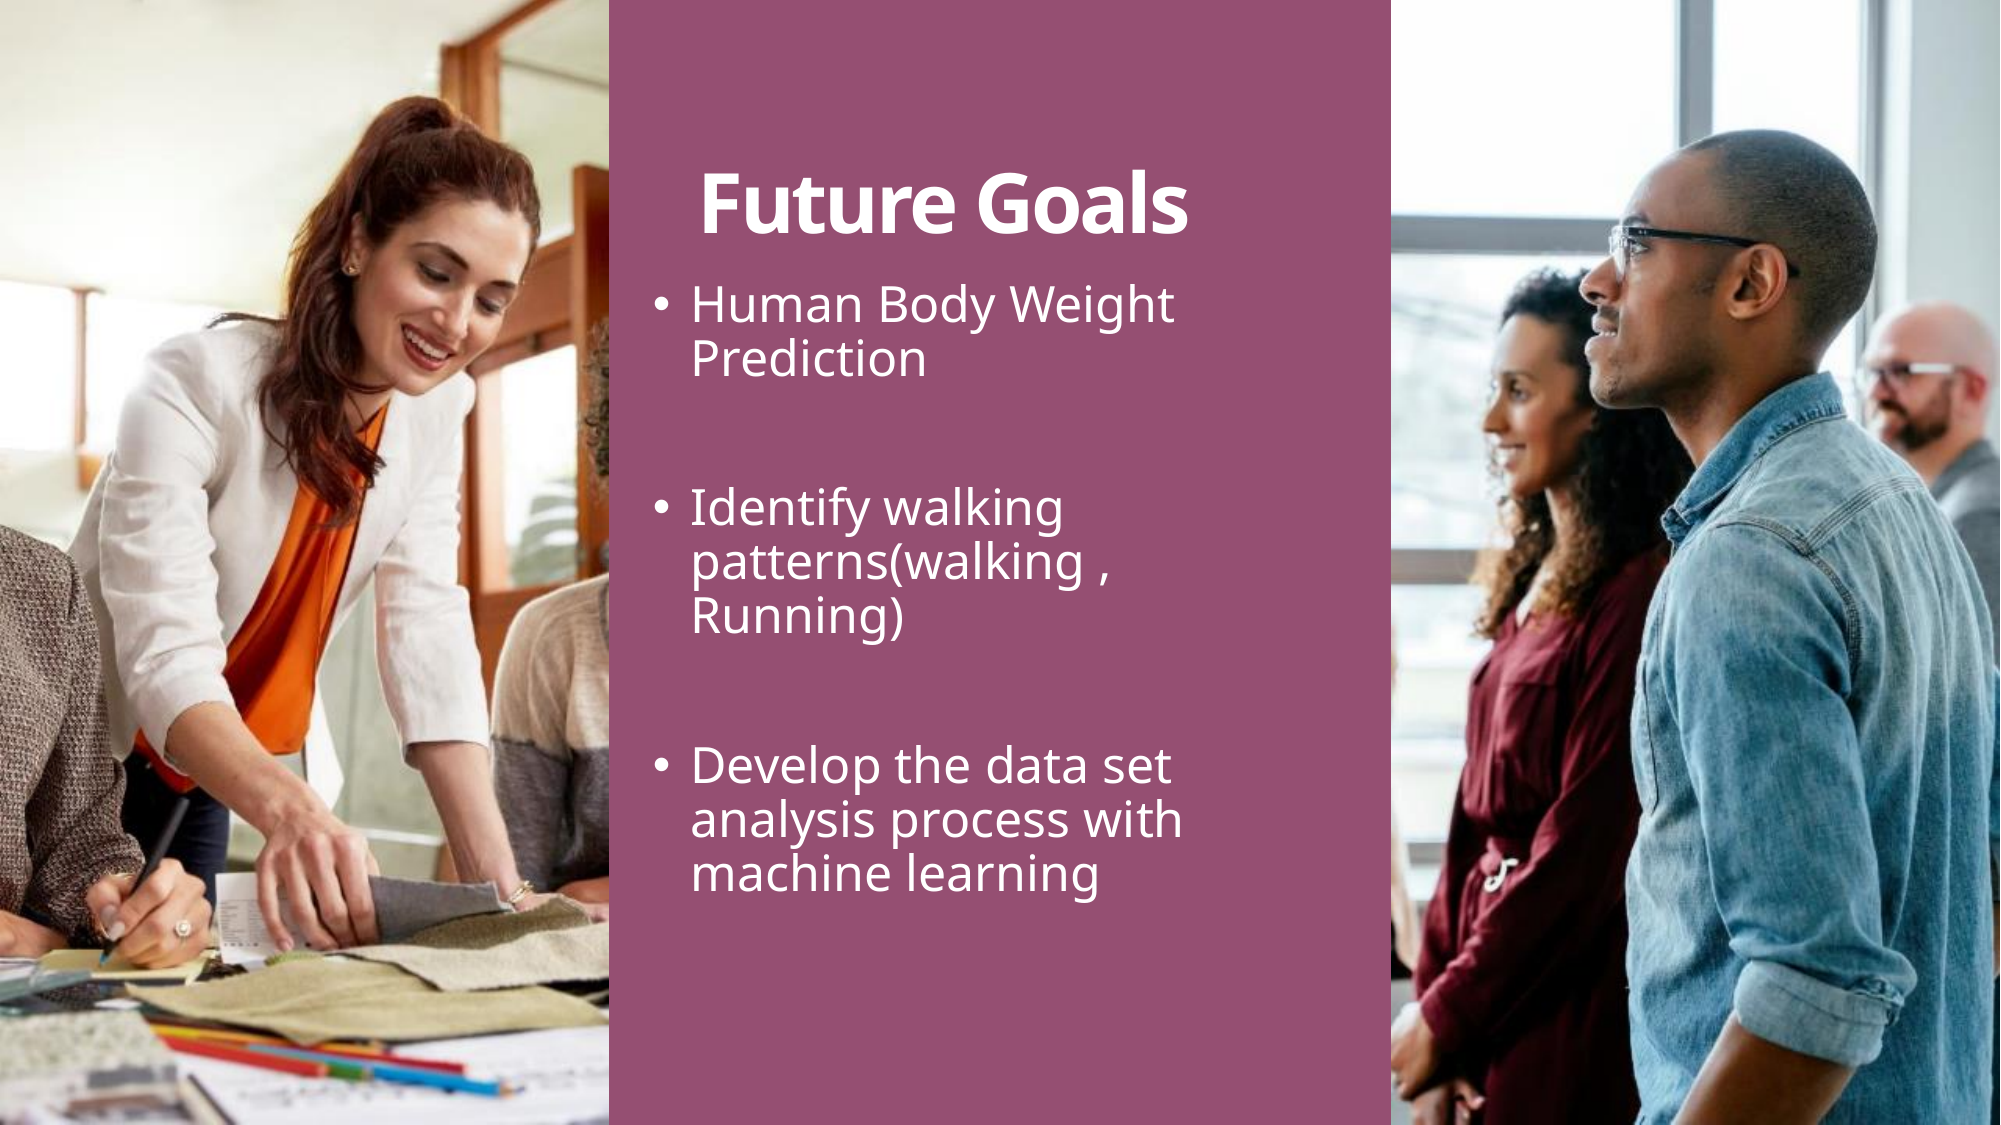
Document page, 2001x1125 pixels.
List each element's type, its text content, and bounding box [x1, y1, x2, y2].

picture [1391, 0, 2000, 1125]
list Human Body Weight Prediction Identify walking patterns(walking , Running) Develop the data set analysis process with machine learning [652, 267, 1303, 1039]
title Future Goals [697, 153, 1303, 267]
picture [0, 0, 609, 1125]
